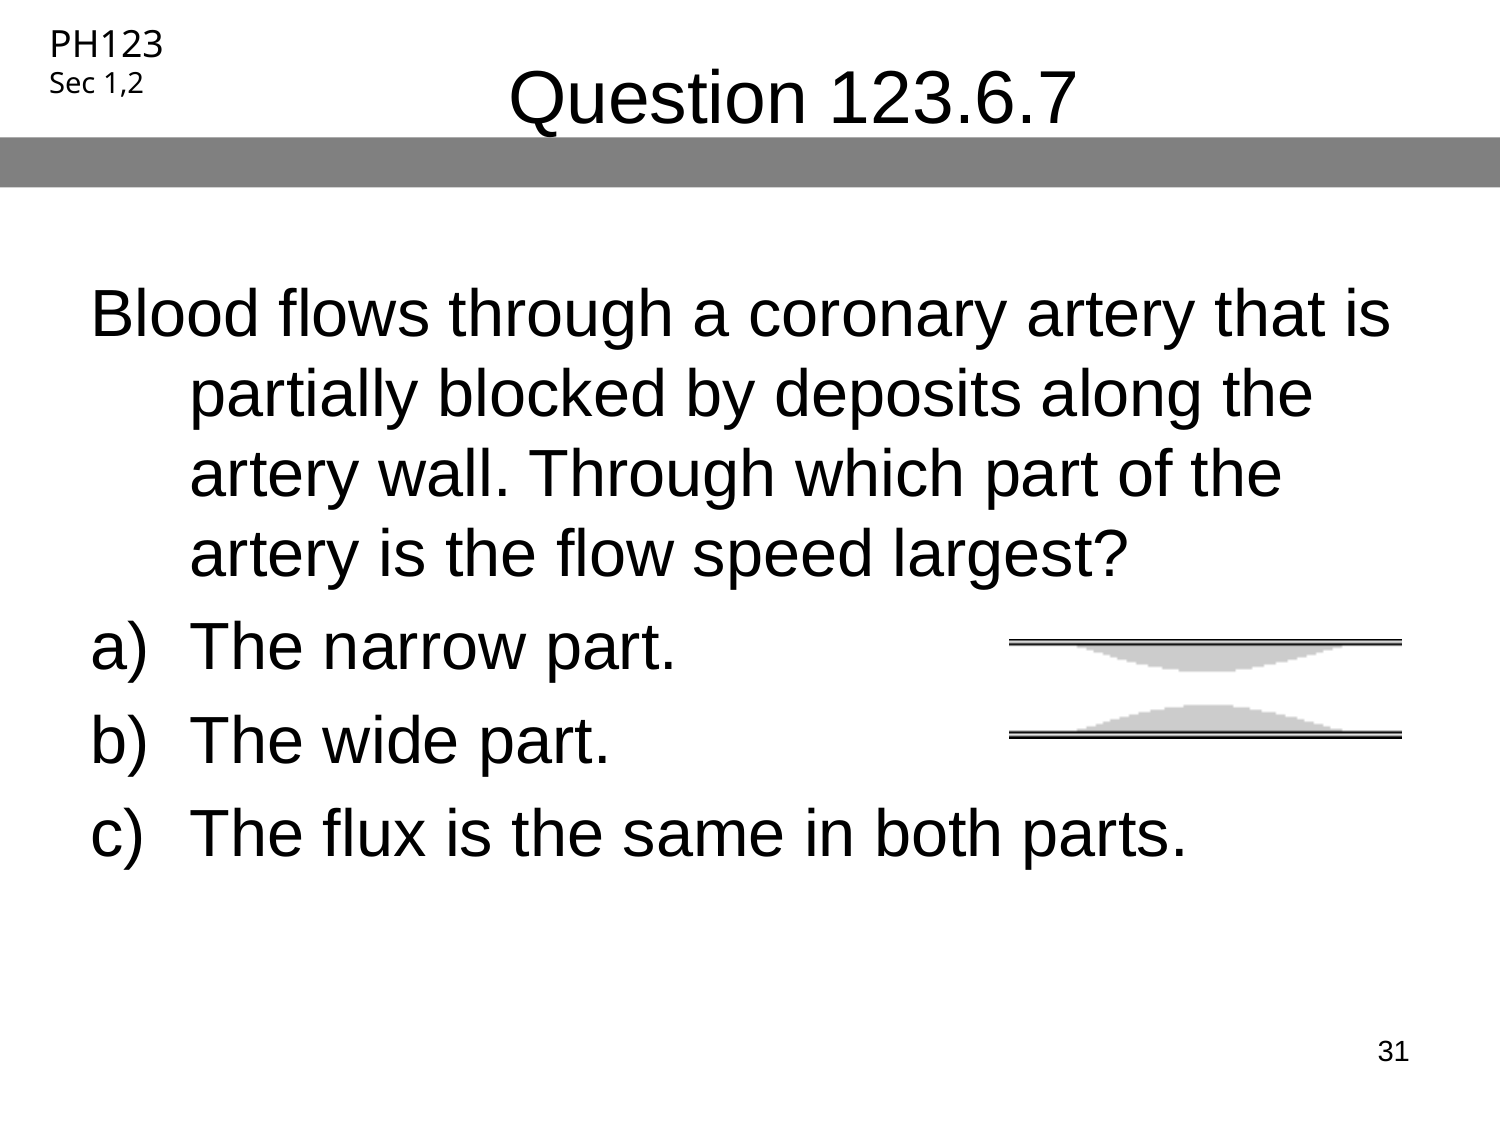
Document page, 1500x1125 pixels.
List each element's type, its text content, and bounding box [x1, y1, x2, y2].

picture [1009, 639, 1402, 740]
list Blood flows through a coronary artery that is partially blocked by deposits along the artery wall. Through which part of the artery is the flow speed largest? The narrow part. The wide part. The flux is the same in both parts. [75, 262, 1425, 1005]
title Question 123.6.7 [262, 0, 1325, 188]
slide_number 31 [1074, 1024, 1426, 1103]
